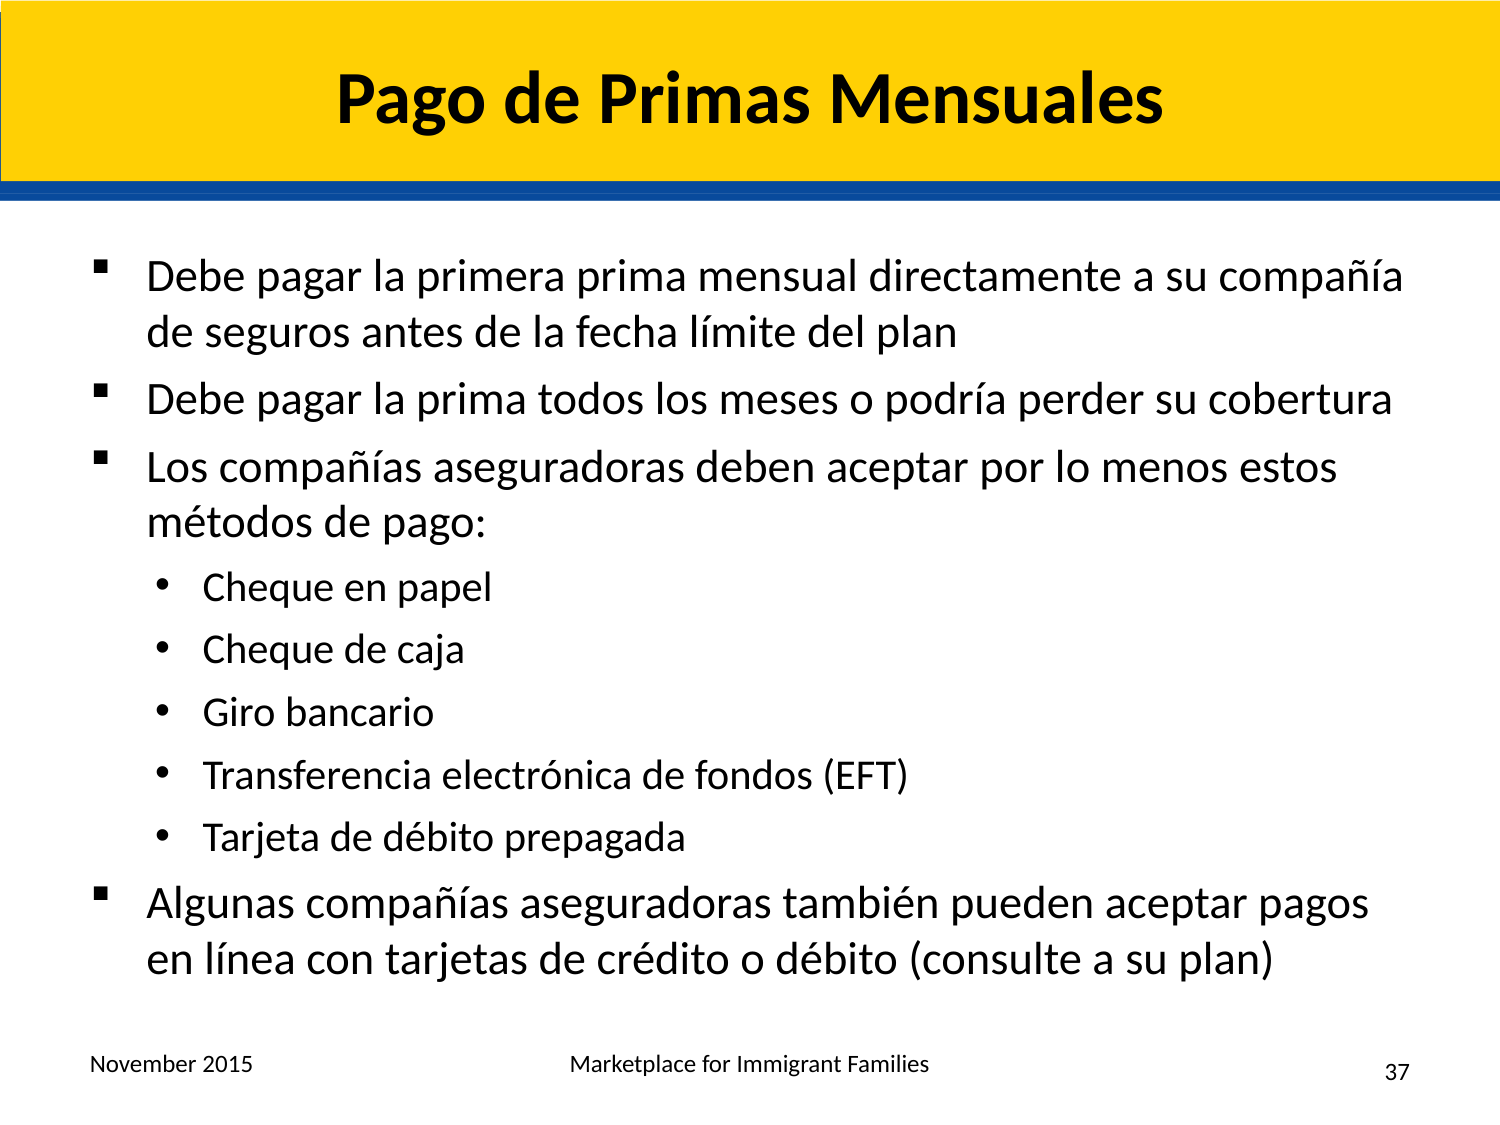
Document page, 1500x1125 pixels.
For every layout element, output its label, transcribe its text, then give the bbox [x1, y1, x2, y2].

slide_number 37 [1074, 1040, 1425, 1100]
list Debe pagar la primera prima mensual directamente a su compañía de seguros antes de la fecha límite del plan Debe pagar la prima todos los meses o podría perder su cobertura Los compañías aseguradoras deben aceptar por lo menos estos métodos de pago: Cheque en papel Cheque de caja Giro bancario Transferencia electrónica de fondos (EFT) Tarjeta de débito prepagada Algunas compañías aseguradoras también pueden aceptar pagos en línea con tarjetas de crédito o débito (consulte a su plan) [75, 237, 1425, 1040]
title Pago de Primas Mensuales [0, 5, 1500, 182]
footer Marketplace for Immigrant Families [425, 1040, 1074, 1100]
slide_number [75, 1040, 425, 1100]
